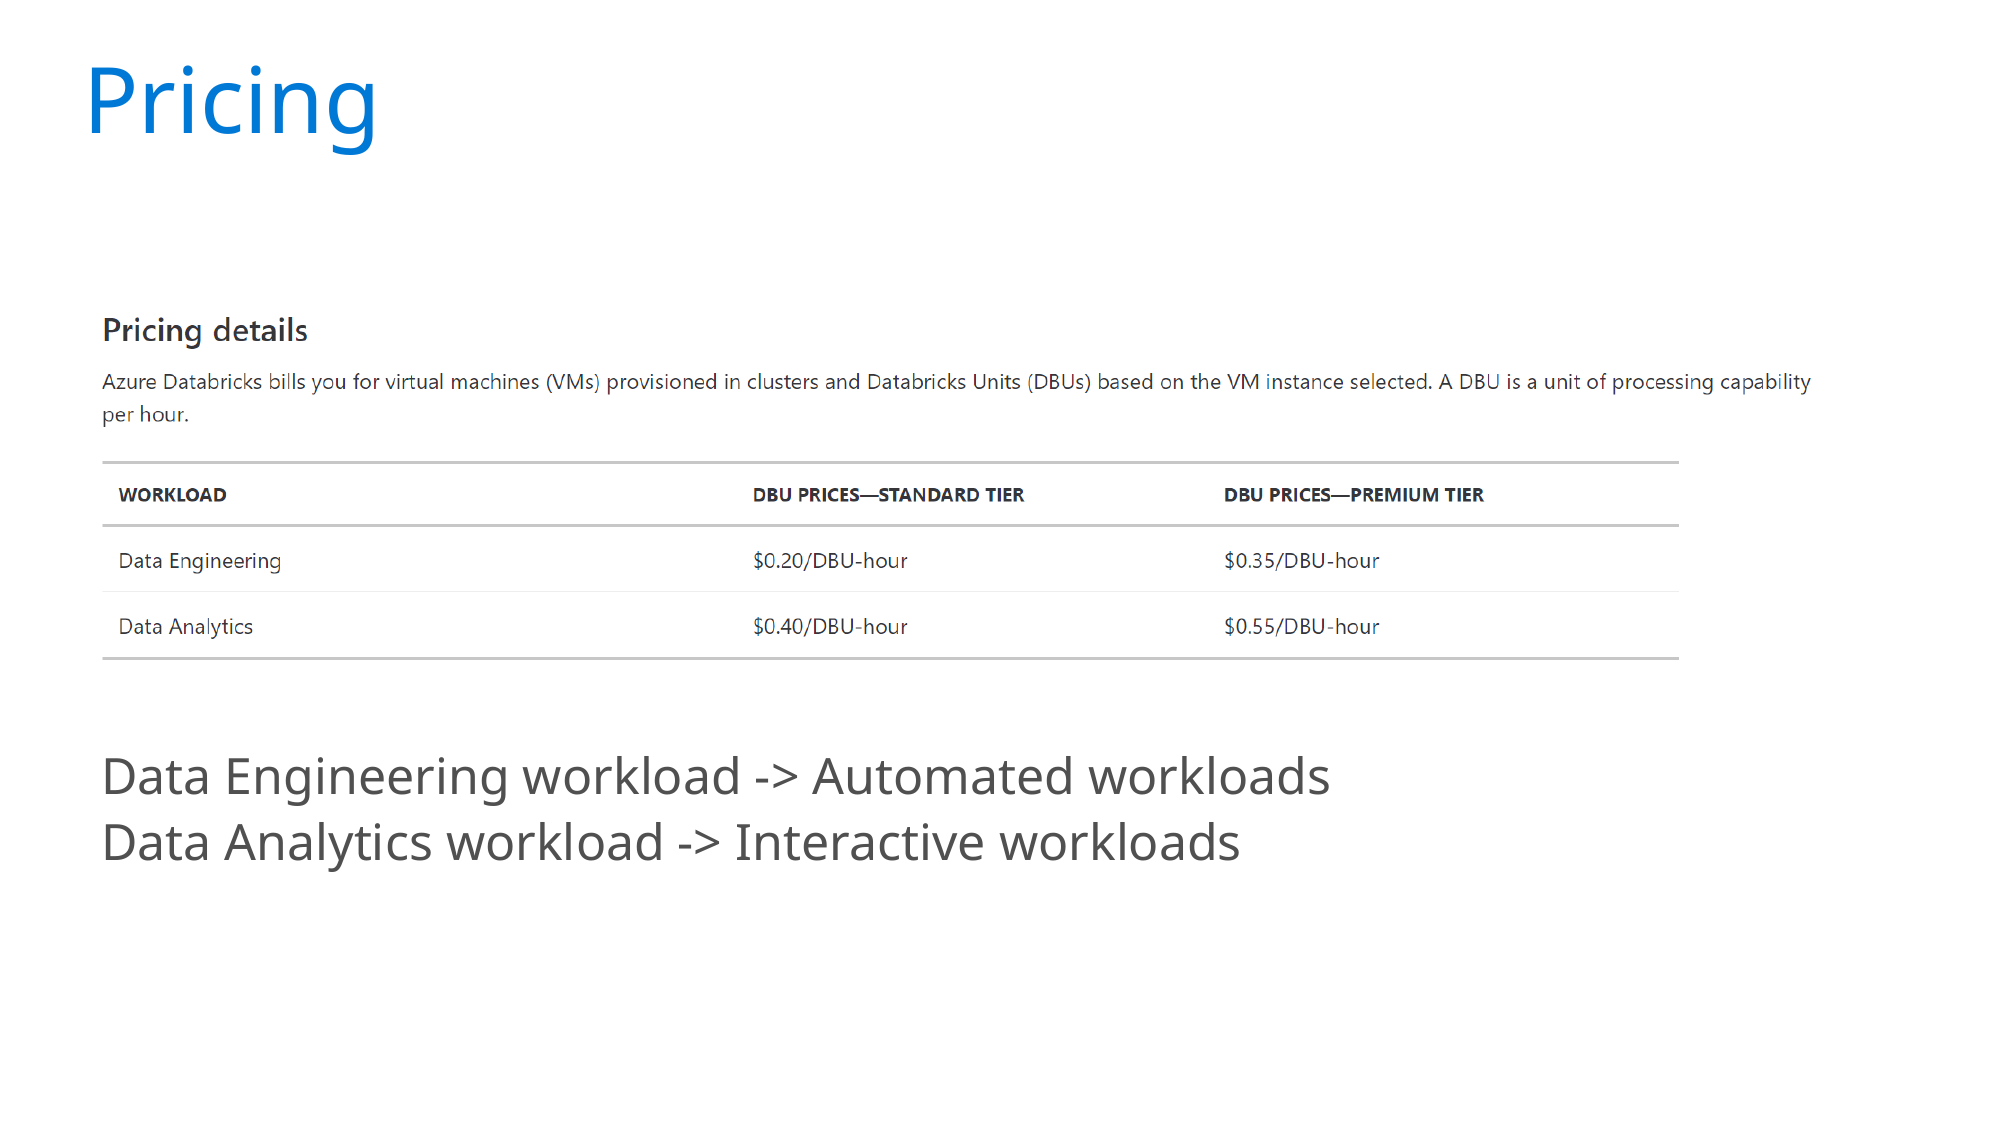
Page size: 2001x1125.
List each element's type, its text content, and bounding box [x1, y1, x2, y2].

picture [94, 296, 1824, 690]
text_box Pricing [63, 38, 1944, 160]
text_box Data Engineering workload -> Automated workloads Data Analytics workload -> Interactive workloads [71, 727, 1362, 896]
